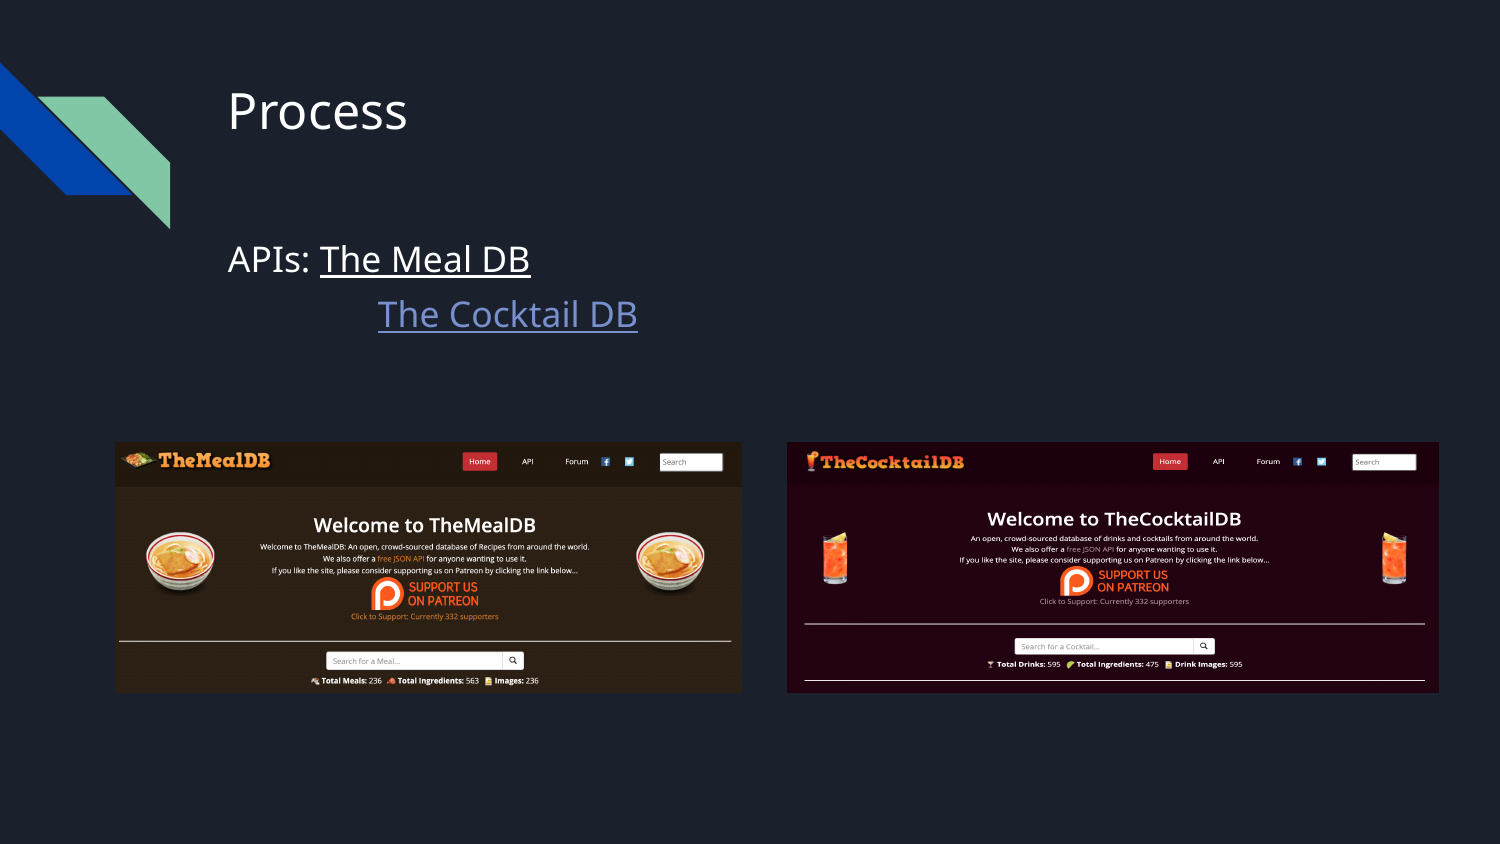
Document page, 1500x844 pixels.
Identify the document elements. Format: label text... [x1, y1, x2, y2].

list APIs: The Meal DB The Cocktail DB [212, 214, 1368, 693]
picture [787, 442, 1439, 693]
picture [115, 442, 742, 693]
title Process [212, 64, 1368, 214]
